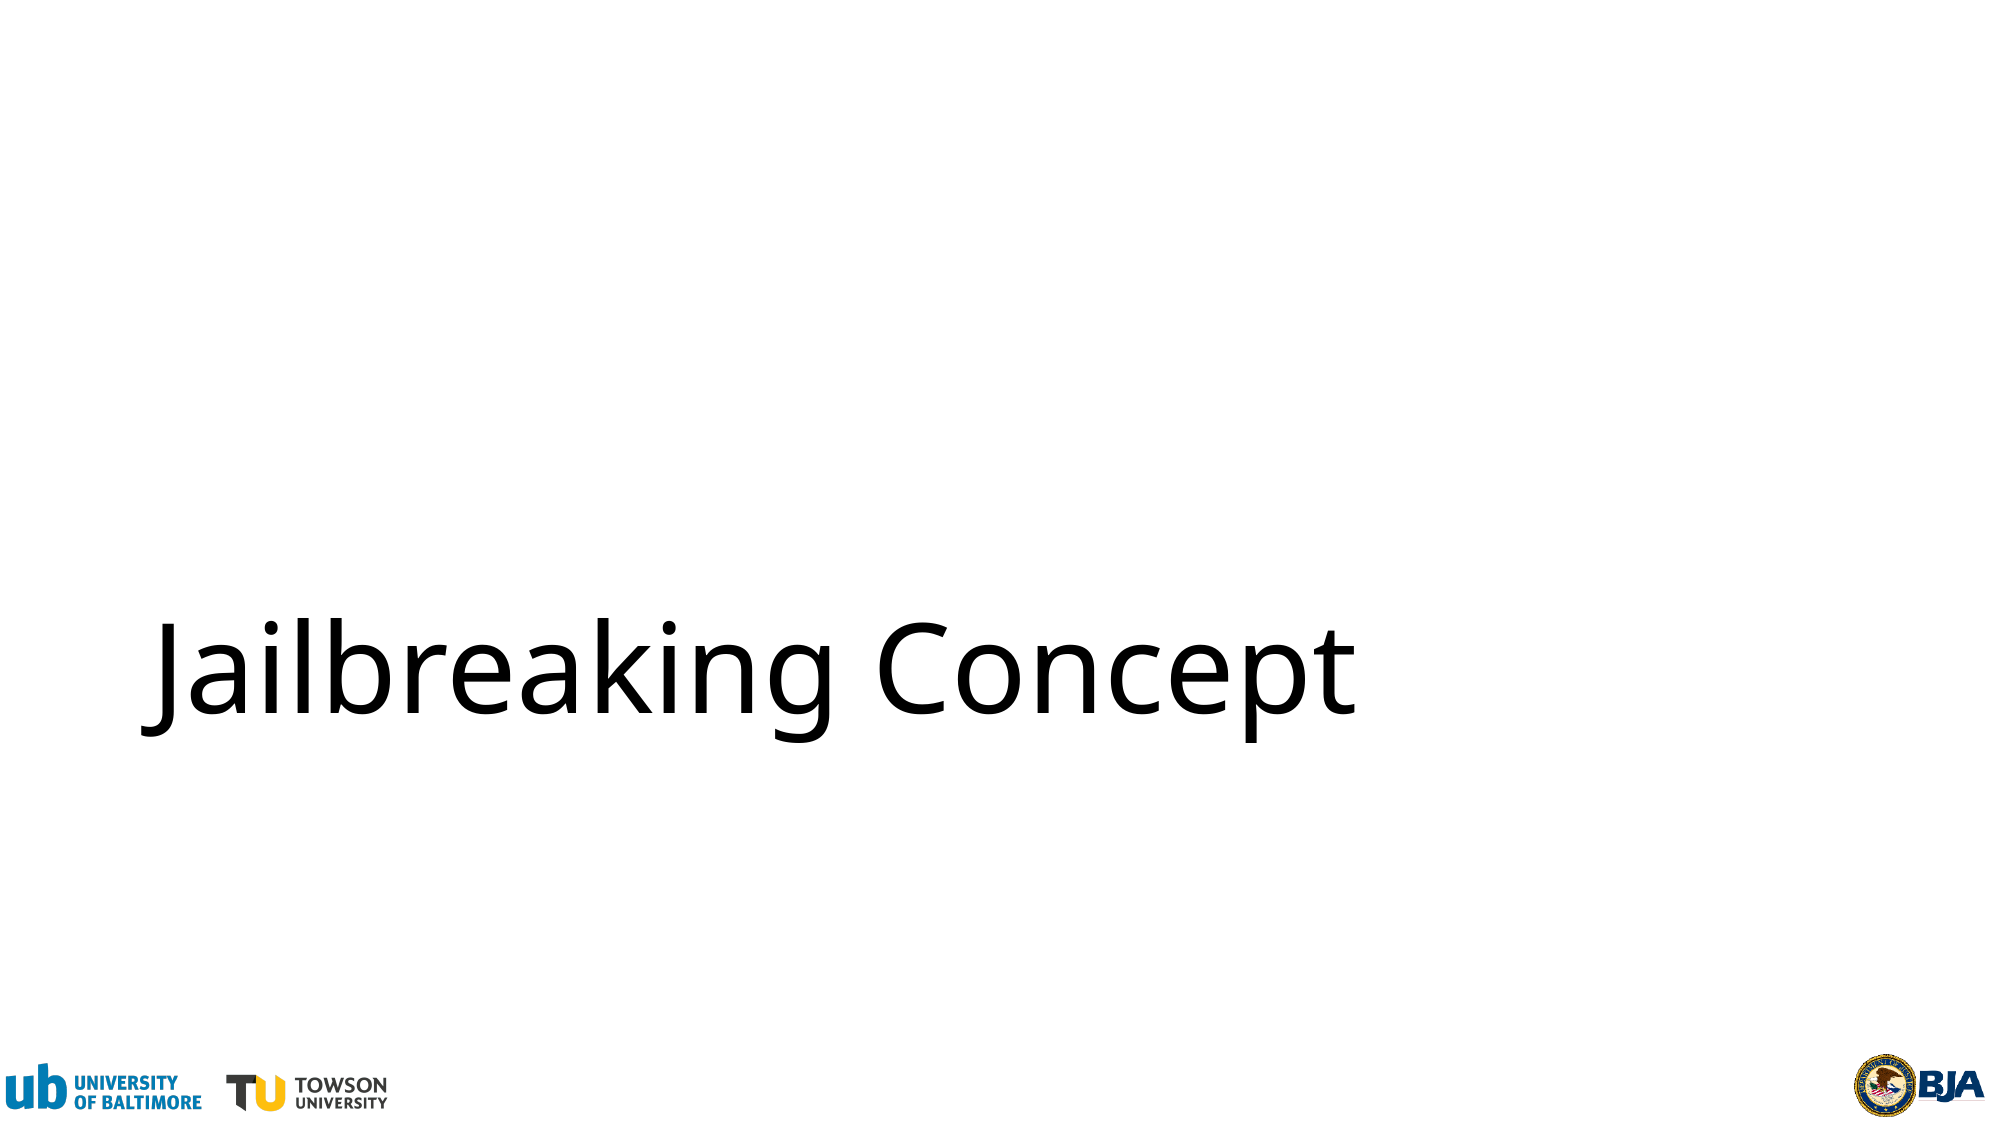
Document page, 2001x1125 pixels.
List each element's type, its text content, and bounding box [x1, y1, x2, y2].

picture [0, 1031, 407, 1125]
picture [1854, 1054, 1986, 1117]
title Jailbreaking Concept [136, 280, 1862, 749]
